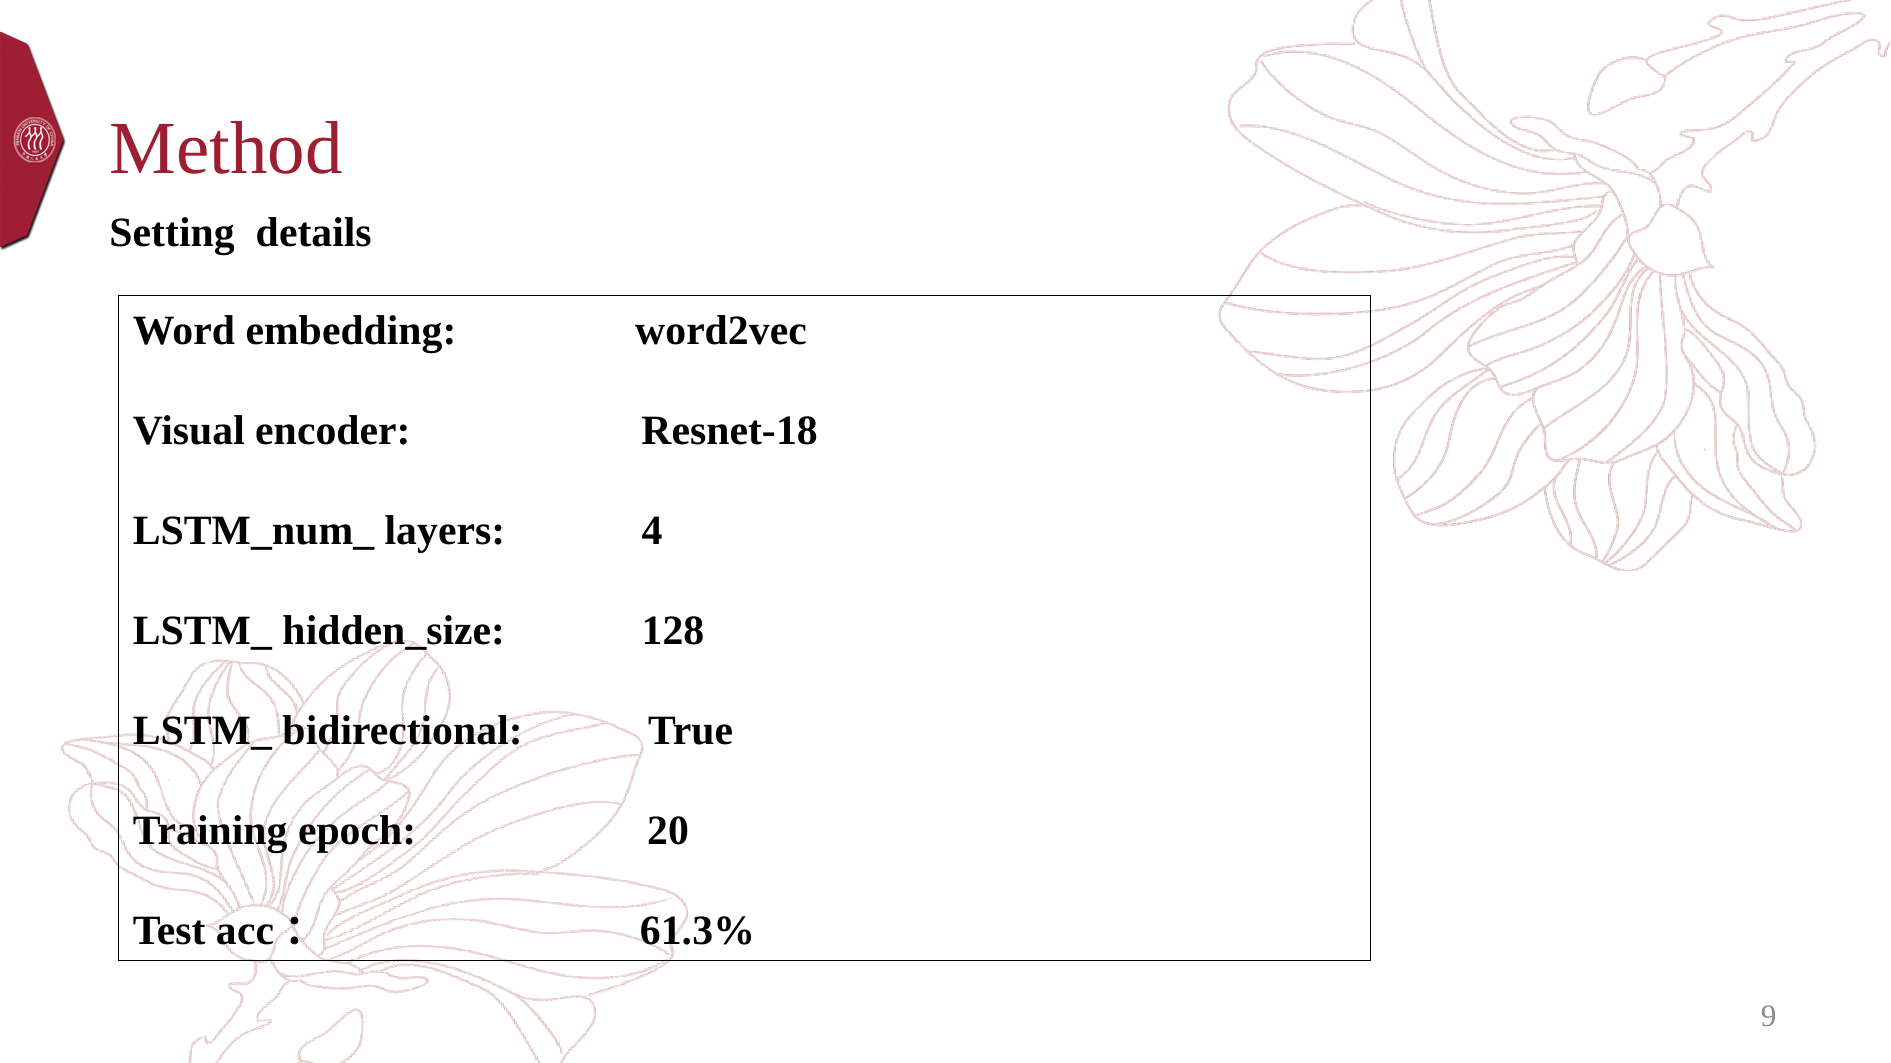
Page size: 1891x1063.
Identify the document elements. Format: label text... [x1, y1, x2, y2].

picture [0, 21, 70, 266]
text_box Setting details [94, 196, 485, 262]
text_box Word embedding: word2vec Visual encoder: Resnet-18 LSTM_num_ layers: 4 LSTM_ hidden_size: 128 LSTM_ bidirectional: True Training epoch: 20 Test acc： 61.3% [118, 295, 1371, 961]
text_box Method [94, 90, 910, 196]
slide_number 8 [1354, 985, 1796, 1042]
